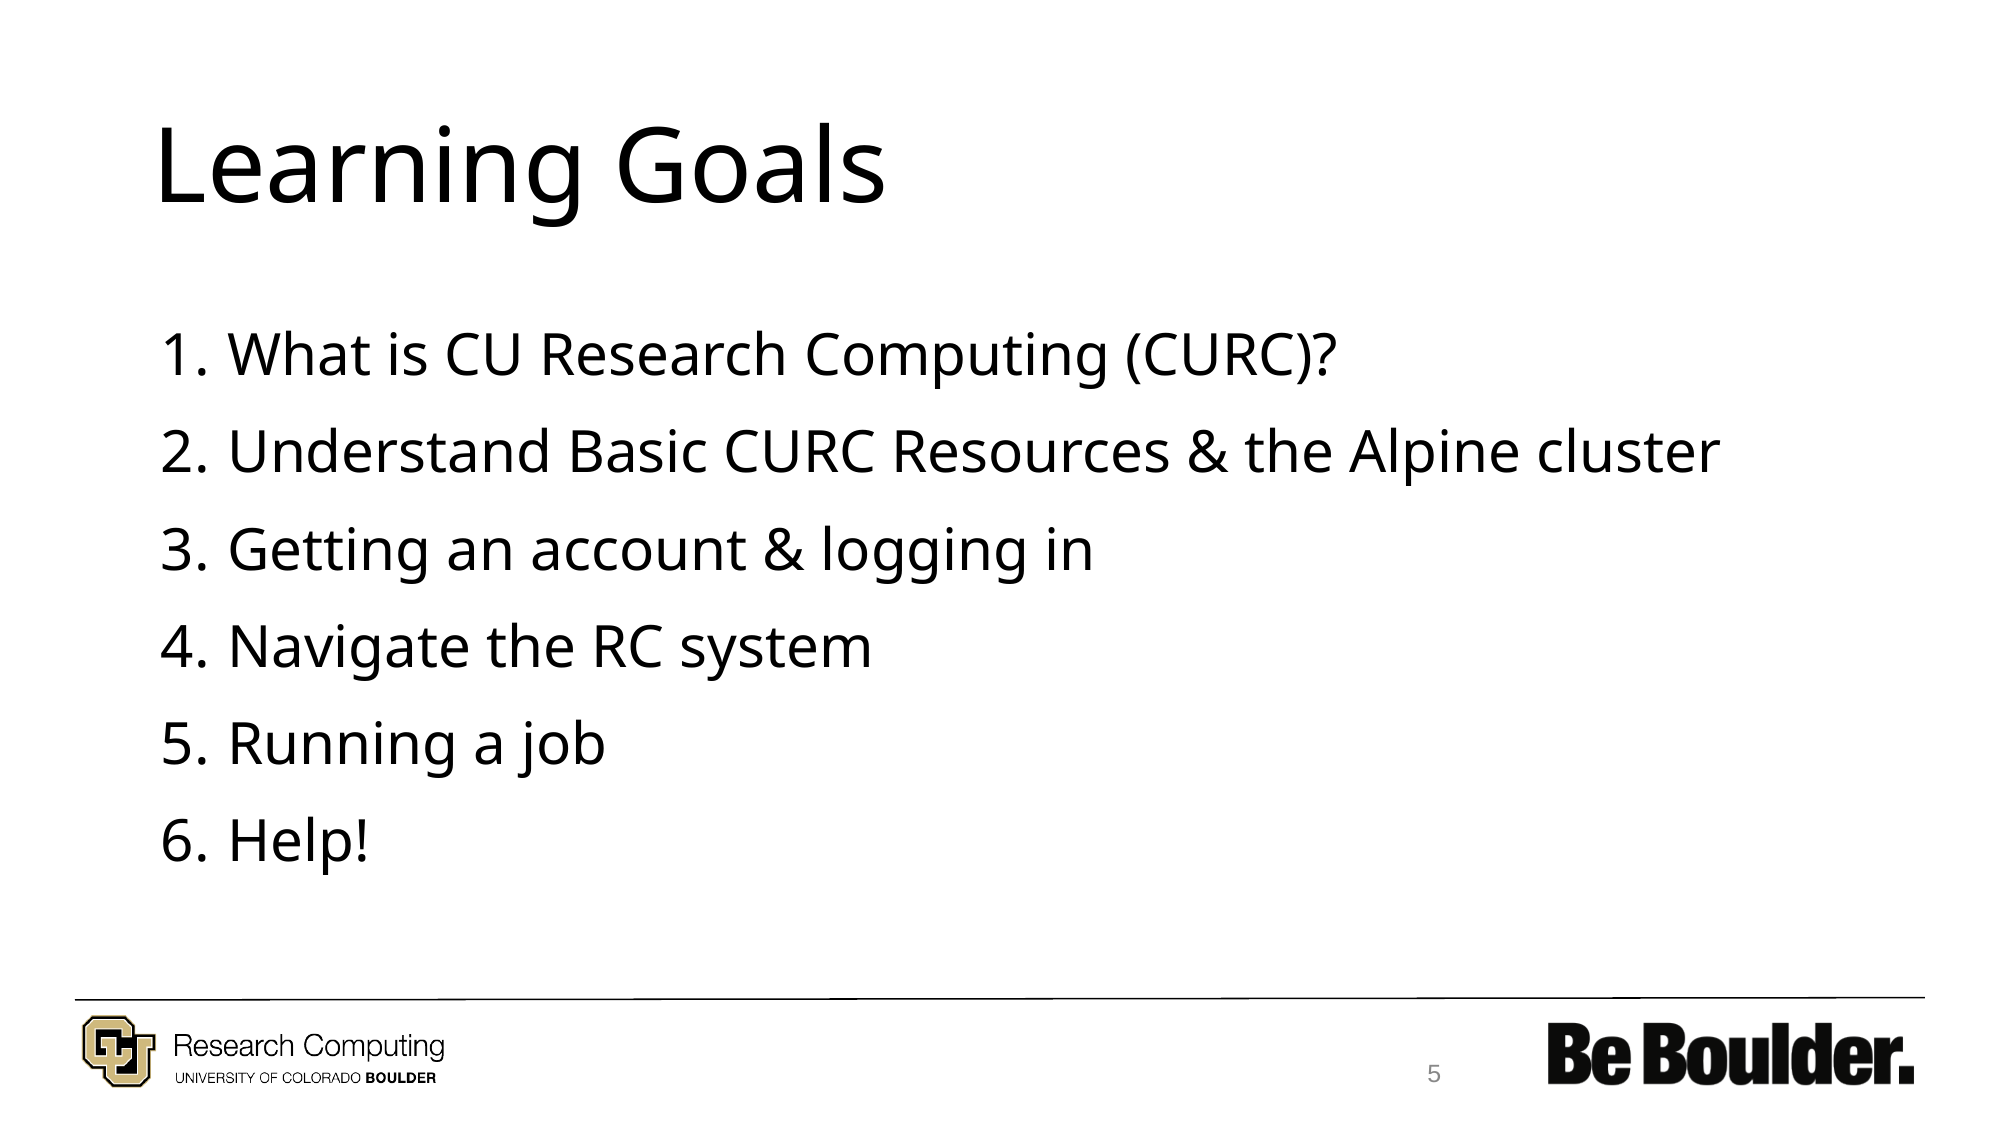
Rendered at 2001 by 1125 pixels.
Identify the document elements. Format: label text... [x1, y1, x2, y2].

title Learning Goals [137, 59, 1863, 278]
list What is CU Research Computing (CURC)? Understand Basic CURC Resources & the Alpine cluster Getting an account & logging in Navigate the RC system Running a job Help! [137, 299, 1863, 983]
picture [1524, 1015, 1938, 1088]
picture [81, 1015, 444, 1088]
slide_number ‹#› [1412, 1042, 1525, 1103]
